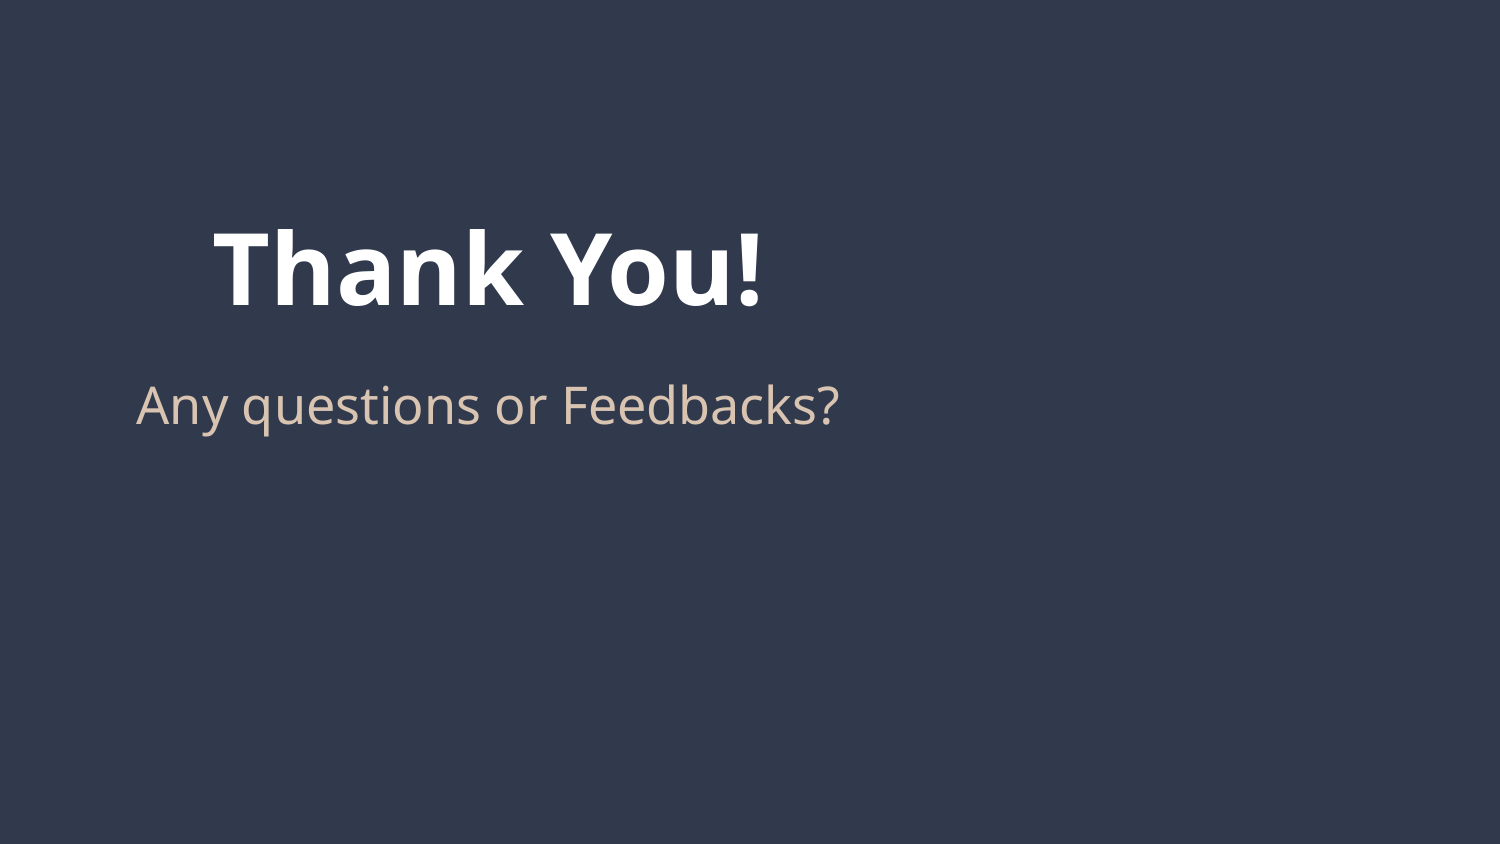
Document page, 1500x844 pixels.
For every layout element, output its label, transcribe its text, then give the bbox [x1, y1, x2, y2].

title Thank You! [51, 136, 927, 341]
list Any questions or Feedbacks? [51, 348, 927, 503]
